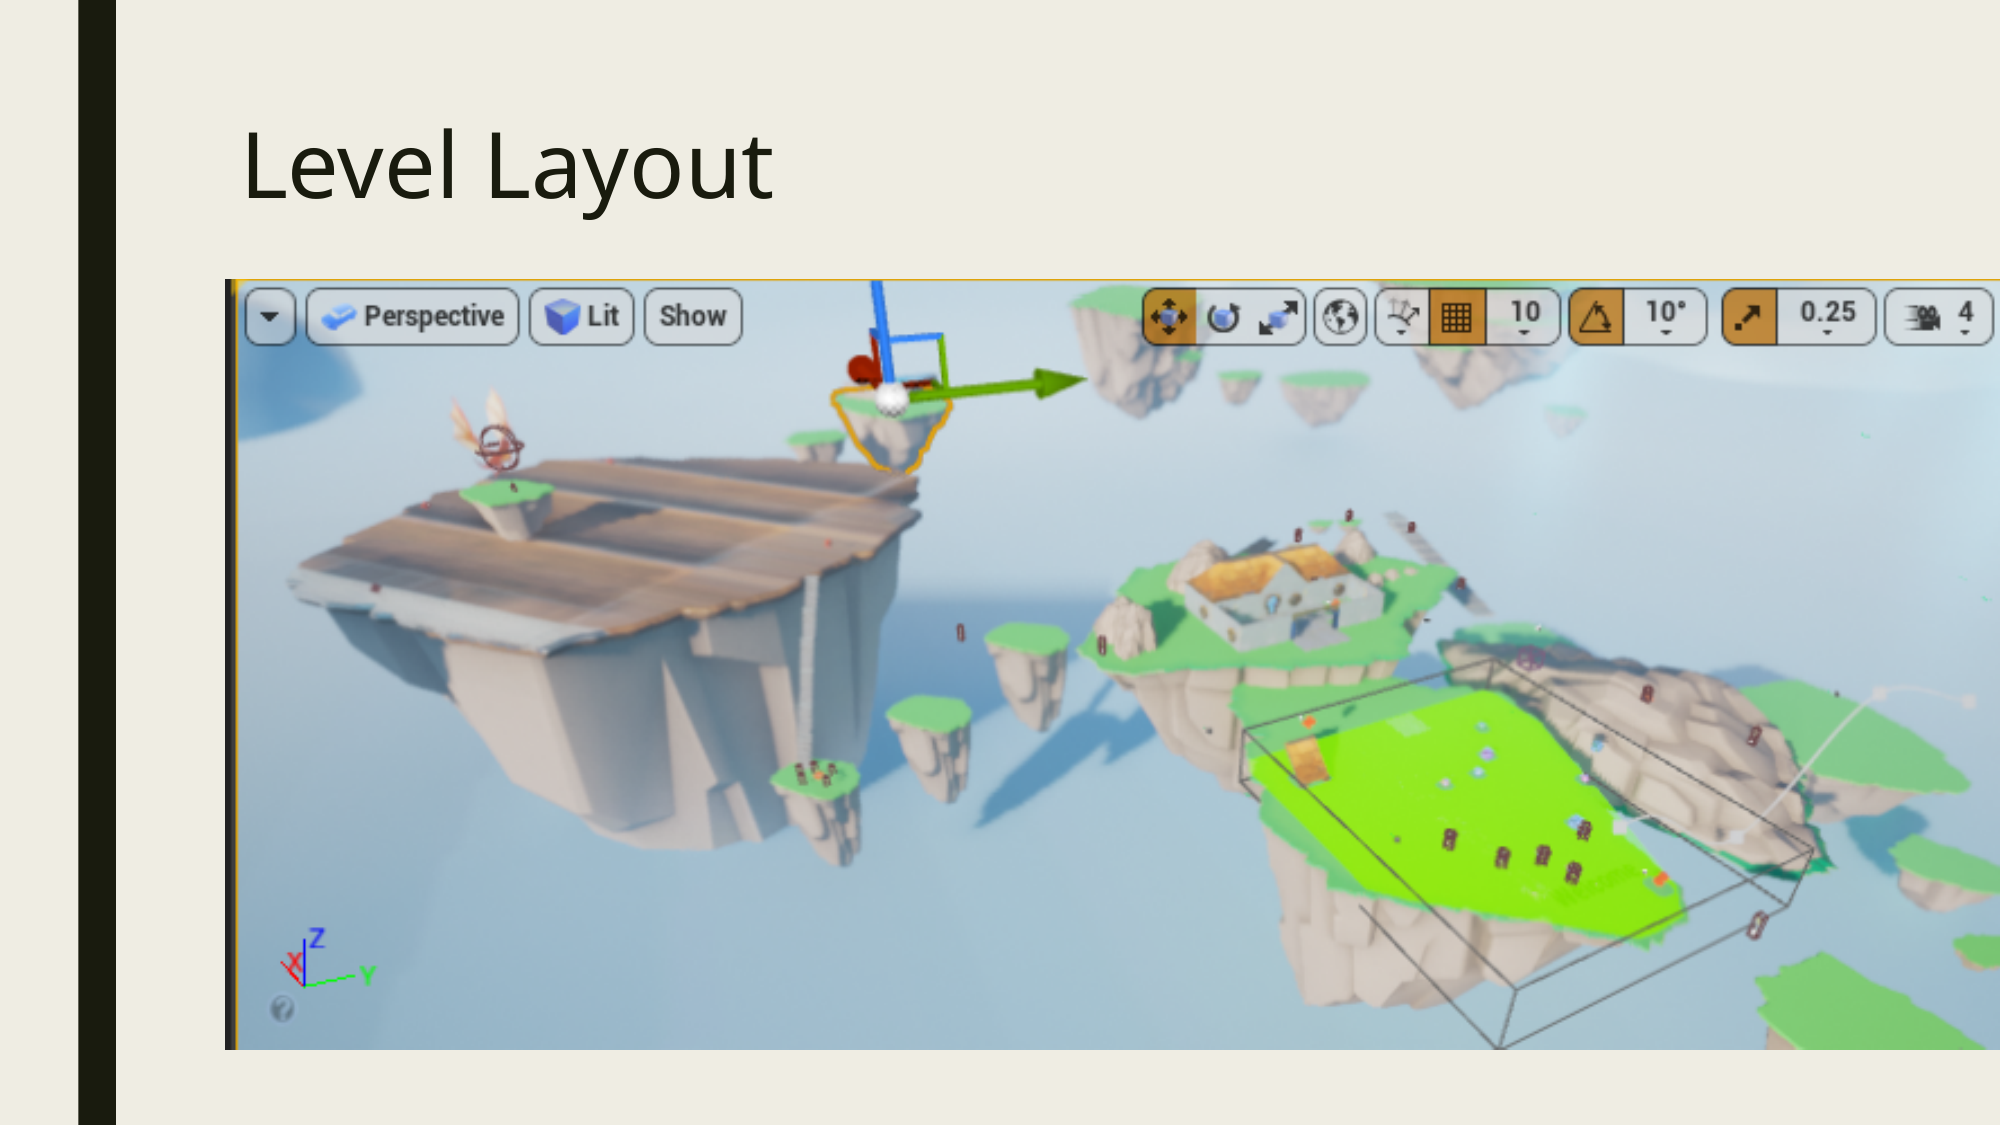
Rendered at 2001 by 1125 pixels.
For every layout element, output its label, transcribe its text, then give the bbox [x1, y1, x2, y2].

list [224, 279, 2000, 1050]
title Level Layout [225, 112, 1800, 279]
